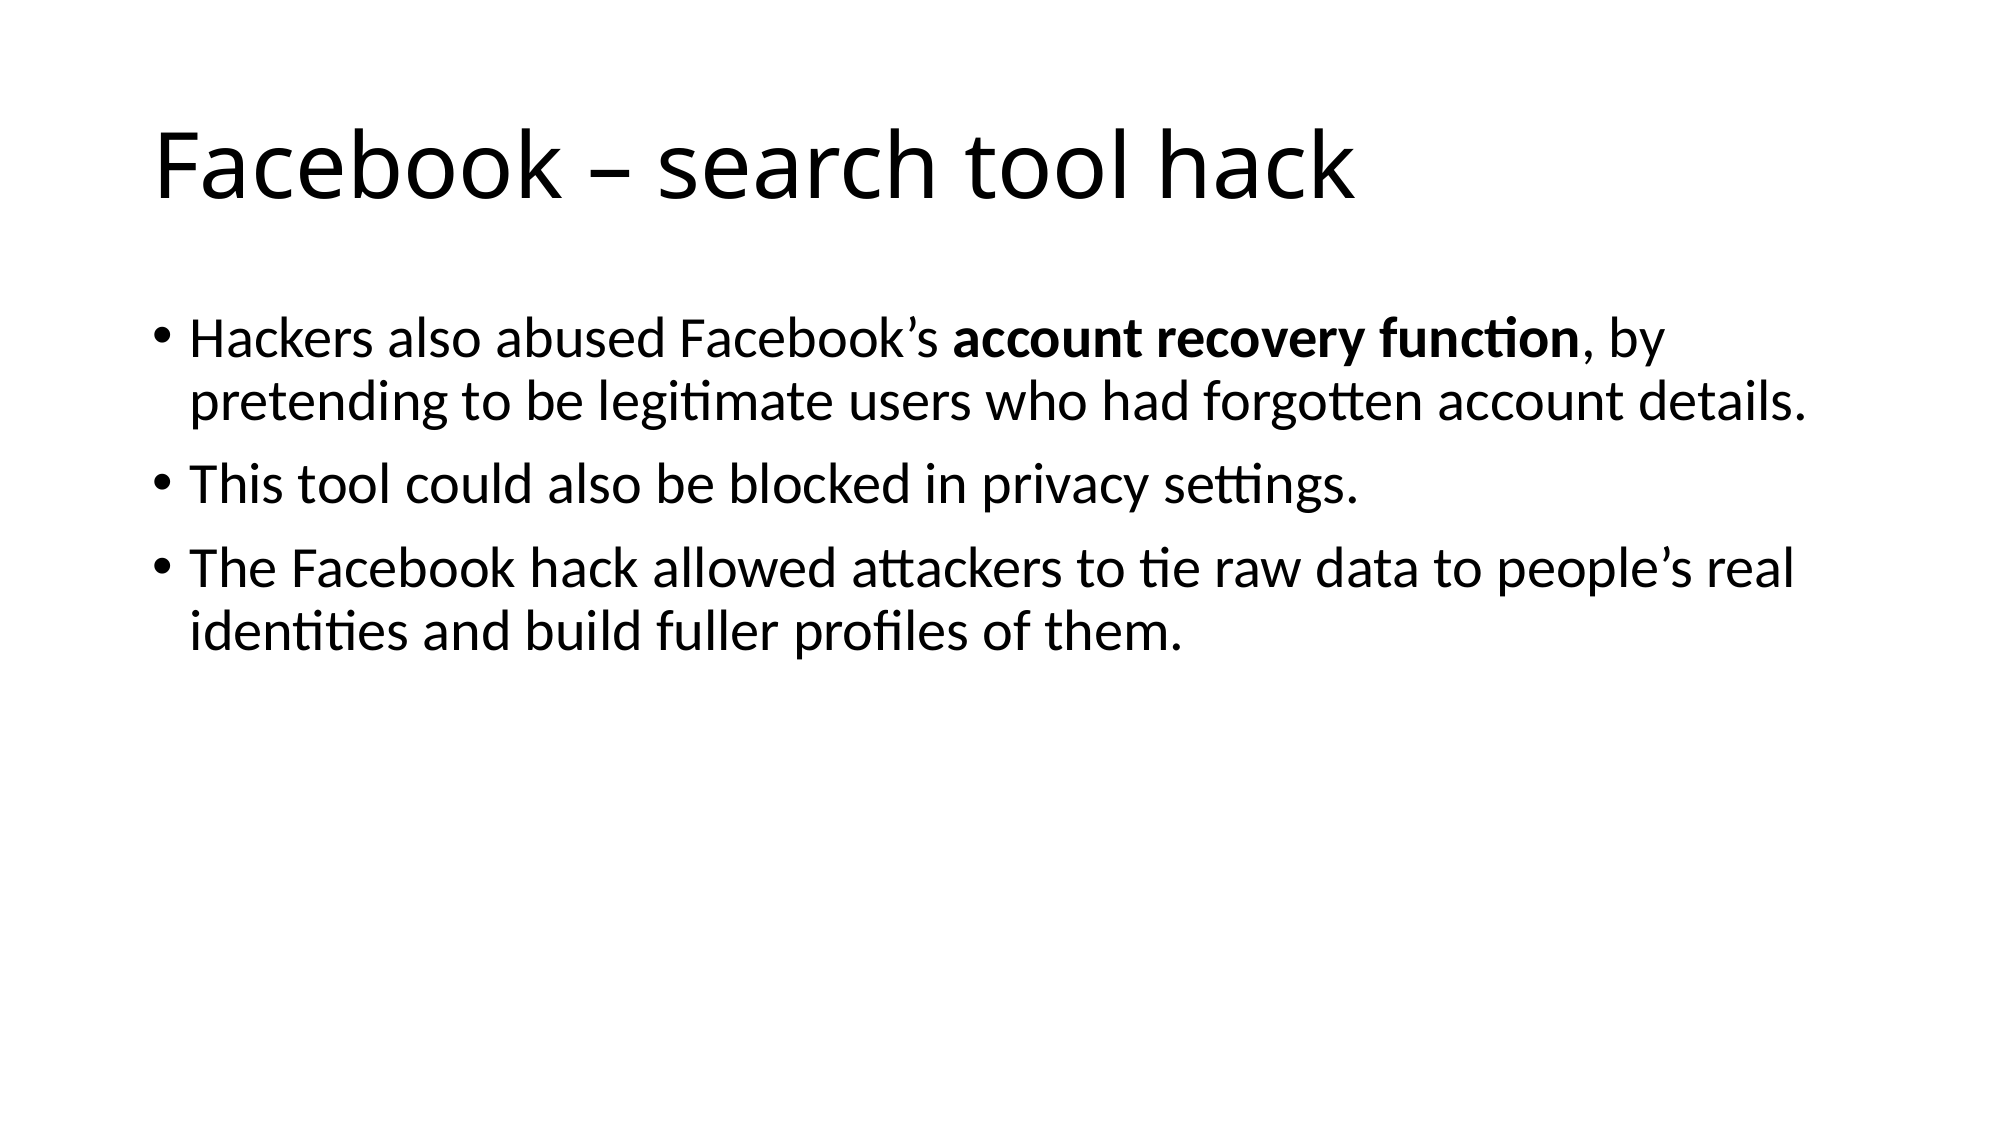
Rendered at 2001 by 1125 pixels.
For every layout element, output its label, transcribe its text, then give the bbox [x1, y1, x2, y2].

list Hackers also abused Facebook’s account recovery function, by pretending to be legitimate users who had forgotten account details. This tool could also be blocked in privacy settings. The Facebook hack allowed attackers to tie raw data to people’s real identities and build fuller profiles of them. [137, 299, 1863, 1014]
title Facebook – search tool hack [137, 59, 1863, 278]
